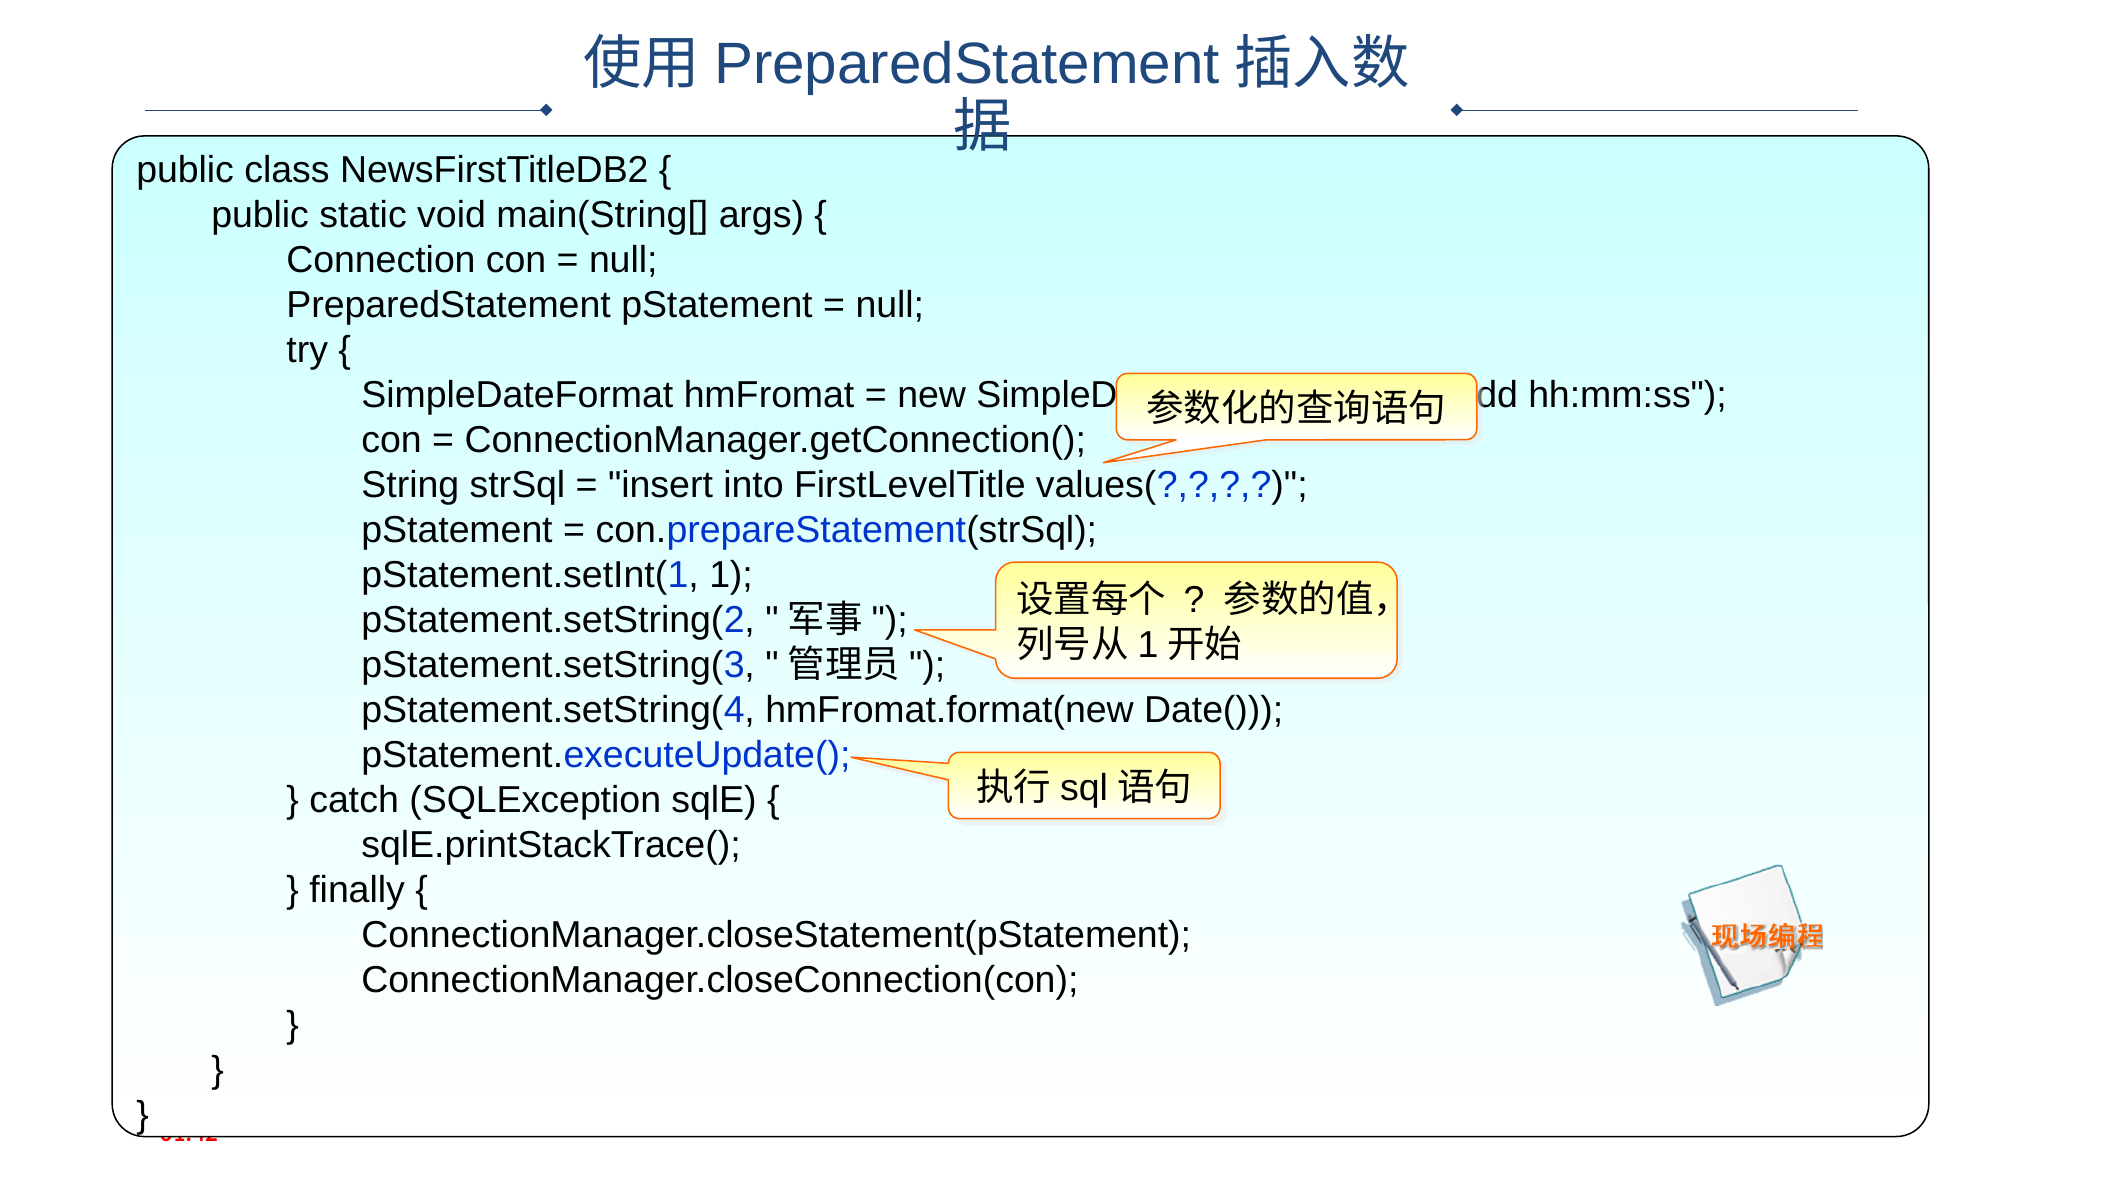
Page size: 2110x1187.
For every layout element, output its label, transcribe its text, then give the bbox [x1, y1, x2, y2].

text_box public class NewsFirstTitleDB2 { public static void main(String[] args) { Connection con = null; PreparedStatement pStatement = null; try { SimpleDateFormat hmFromat = new SimpleDateFormat("yyyy-MM-dd hh:mm:ss"); con = ConnectionManager.getConnection(); String strSql = "insert into FirstLevelTitle values(?,?,?,?)"; pStatement = con.prepareStatement(strSql); pStatement.setInt(1, 1); pStatement.setString(2, "军事"); pStatement.setString(3, "管理员"); pStatement.setString(4, hmFromat.format(new Date())); pStatement.executeUpdate(); } catch (SQLException sqlE) { sqlE.printStackTrace(); } finally { ConnectionManager.closeStatement(pStatement); ConnectionManager.closeConnection(con); } } } [112, 135, 1929, 1137]
text_box 设置每个 ? 参数的值，列号从1开始 [914, 562, 1398, 679]
picture [1680, 864, 1823, 1007]
text_box 使用PreparedStatement插入数据 [523, 61, 1443, 132]
text_box 参数化的查询语句 [1102, 373, 1477, 463]
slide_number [145, 1099, 620, 1163]
text_box 执行sql语句 [850, 752, 1221, 819]
